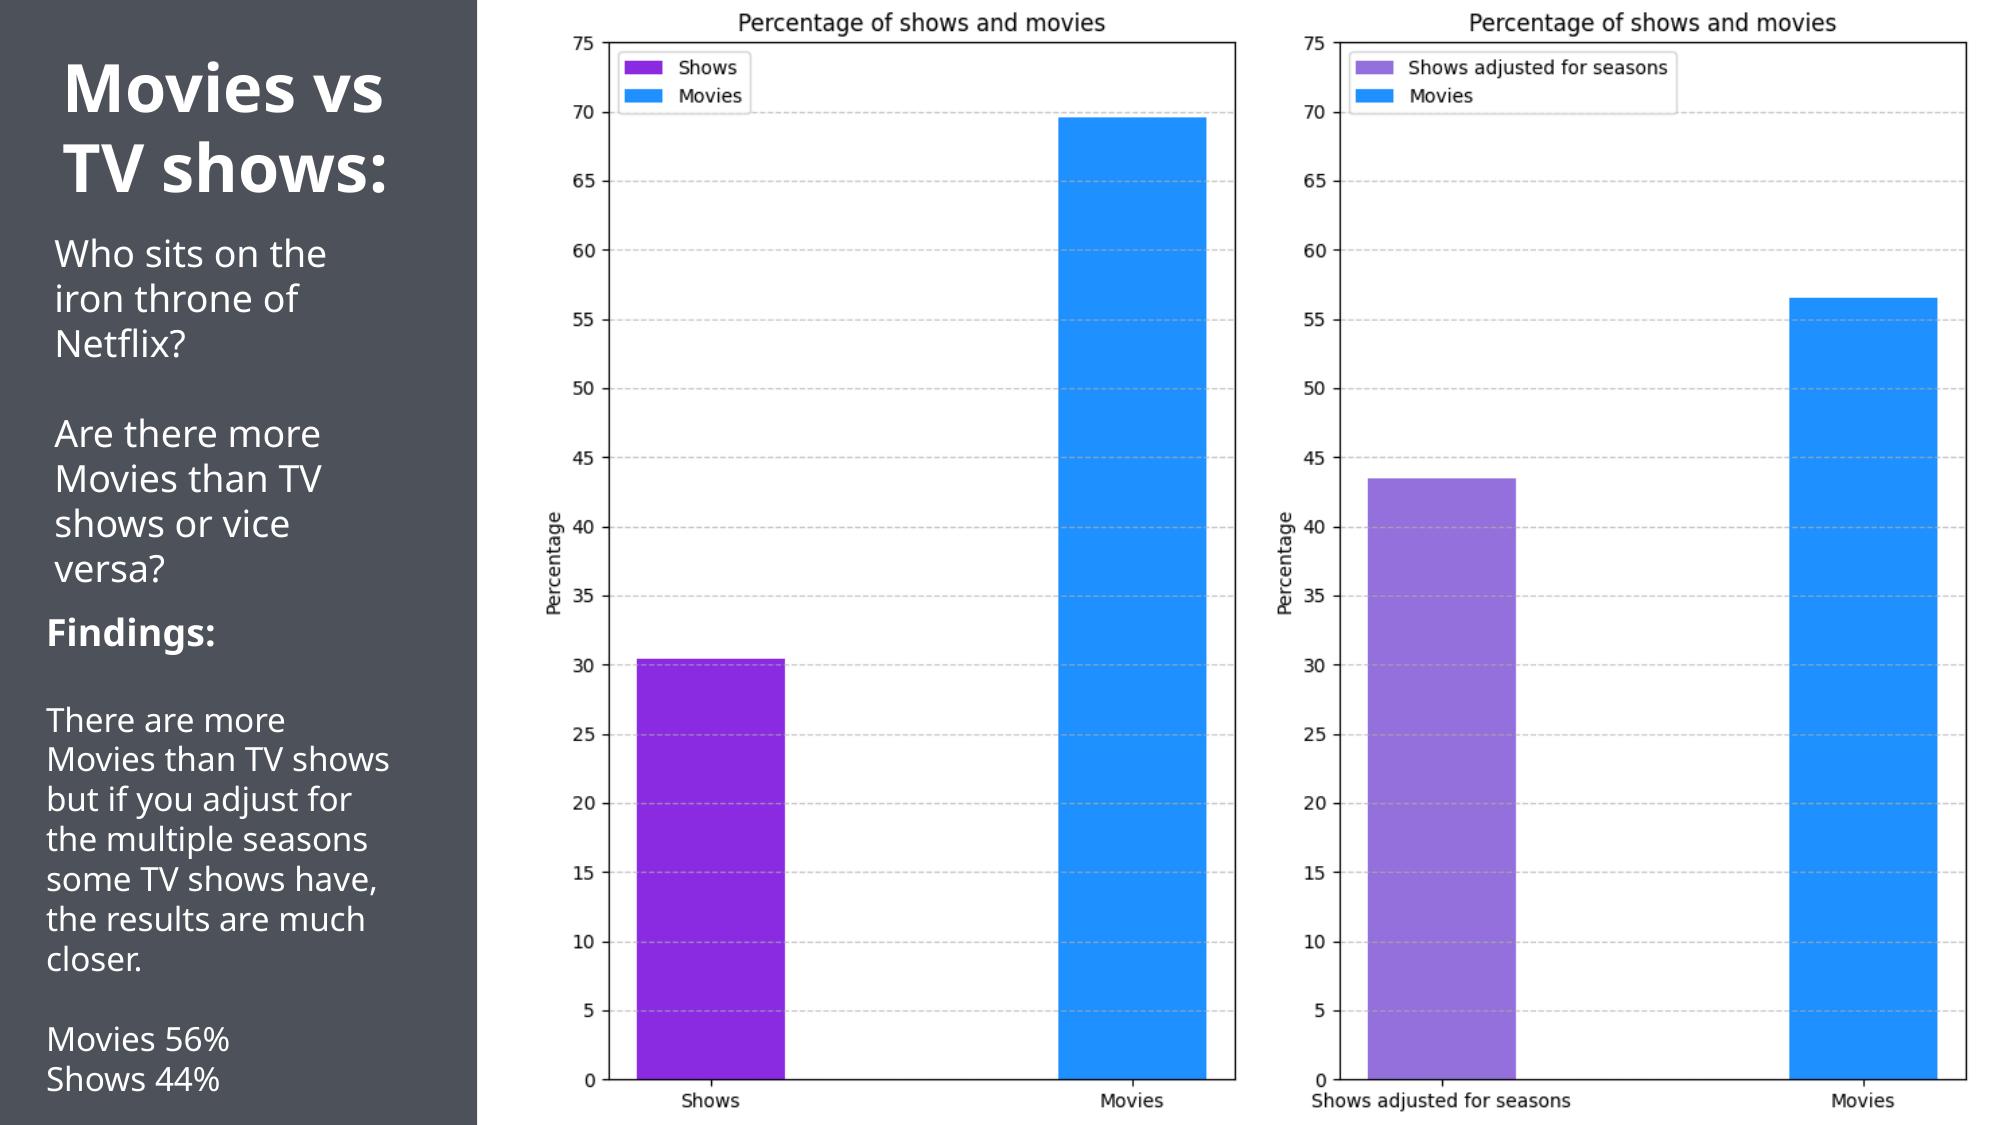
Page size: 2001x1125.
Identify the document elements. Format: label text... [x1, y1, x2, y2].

picture [532, 0, 1247, 1125]
text_box Movies vs TV shows: [47, 38, 430, 648]
text_box Findings: There are more Movies than TV shows but if you adjust for the multiple seasons some TV shows have, the results are much closer. Movies 56% Shows 44% [31, 541, 414, 1125]
picture [1263, 0, 1978, 1125]
text_box Who sits on the iron throne of Netflix? Are there more Movies than TV shows or vice versa? [39, 222, 422, 733]
text_box [0, 0, 478, 1125]
